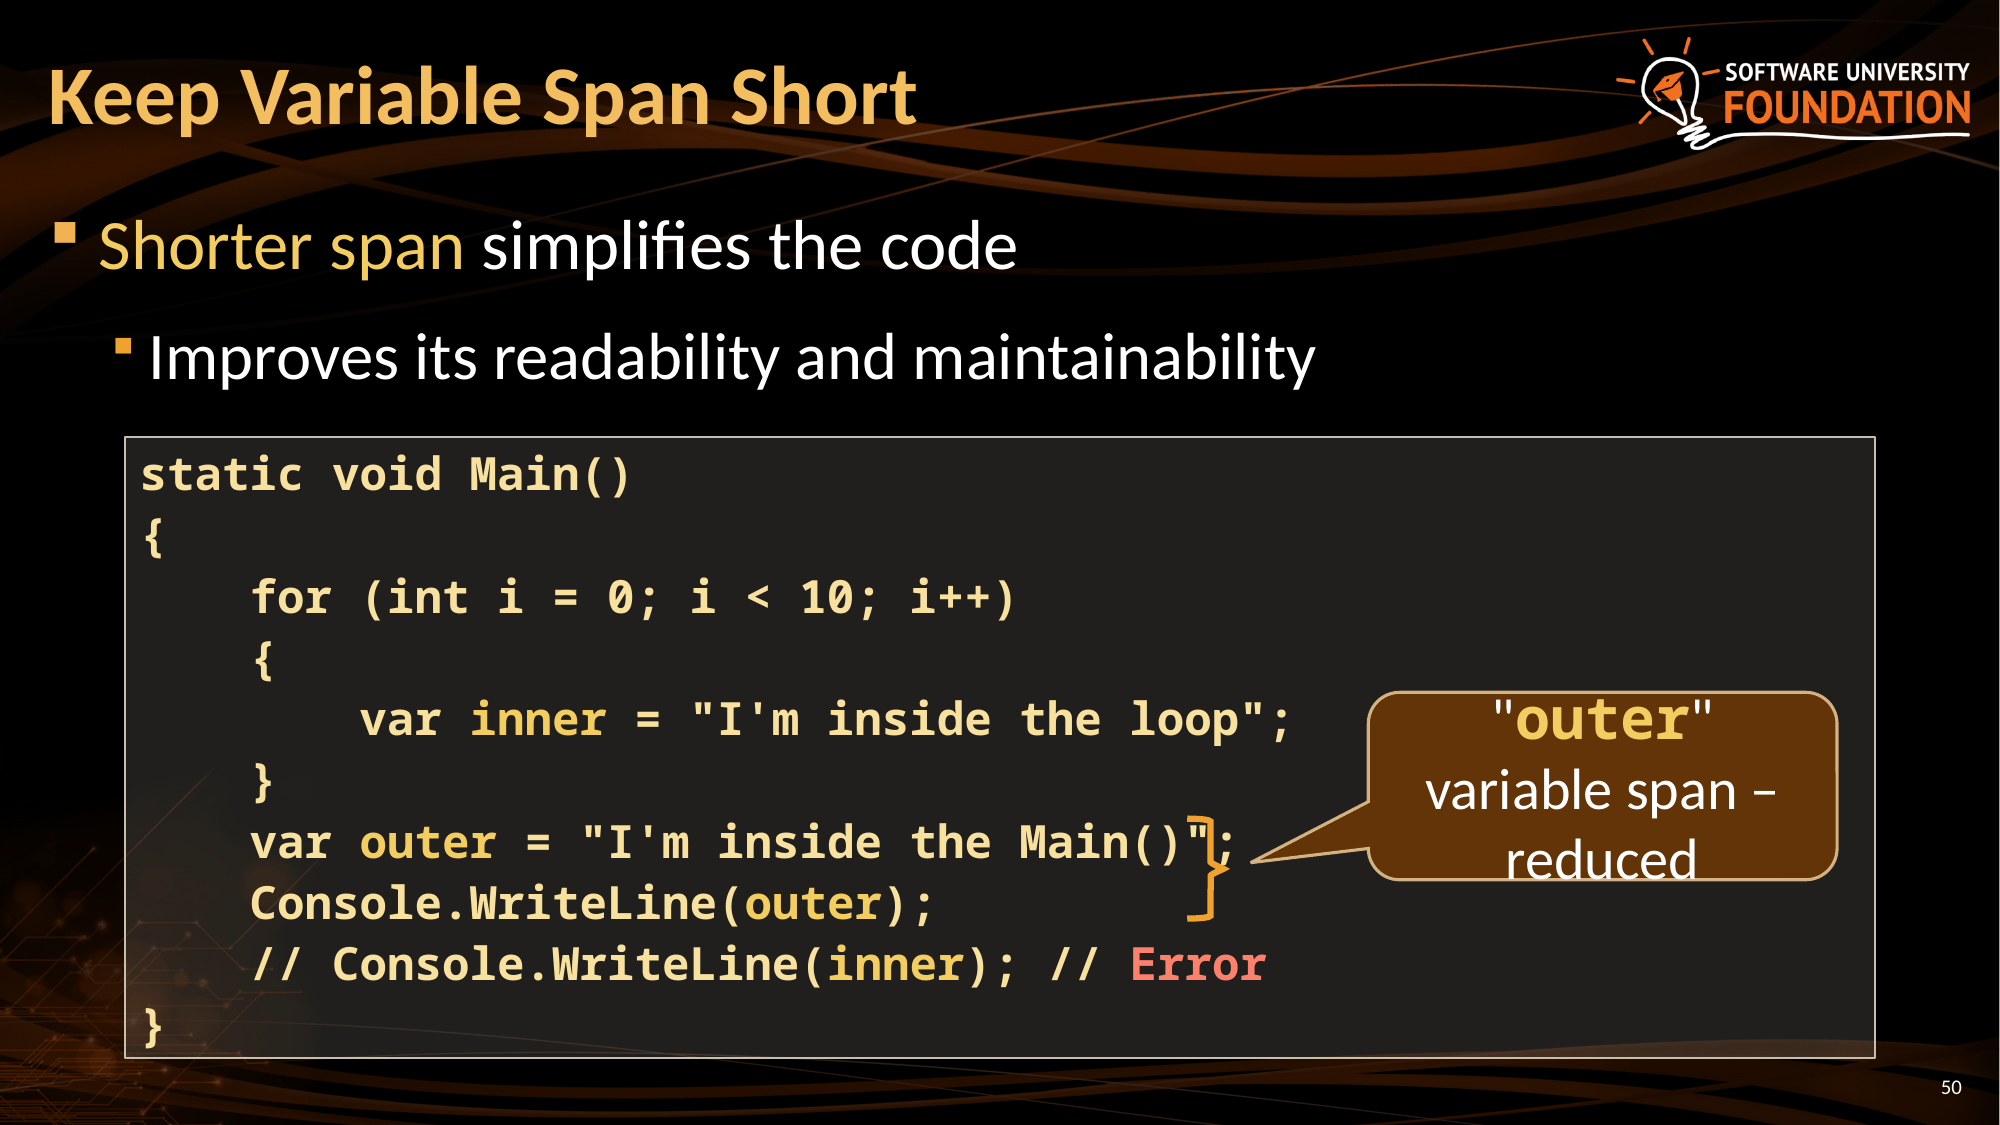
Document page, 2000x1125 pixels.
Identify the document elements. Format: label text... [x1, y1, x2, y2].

title Keep Variable Span Short [30, 6, 1602, 189]
slide_number 50 [1897, 1070, 1968, 1103]
picture [0, 0, 2000, 1125]
list Shorter span simplifies the code Improves its readability and maintainability [31, 188, 1968, 1103]
text_box [1187, 818, 1238, 920]
text_box "outer" variable span – reduced [1250, 691, 1839, 881]
